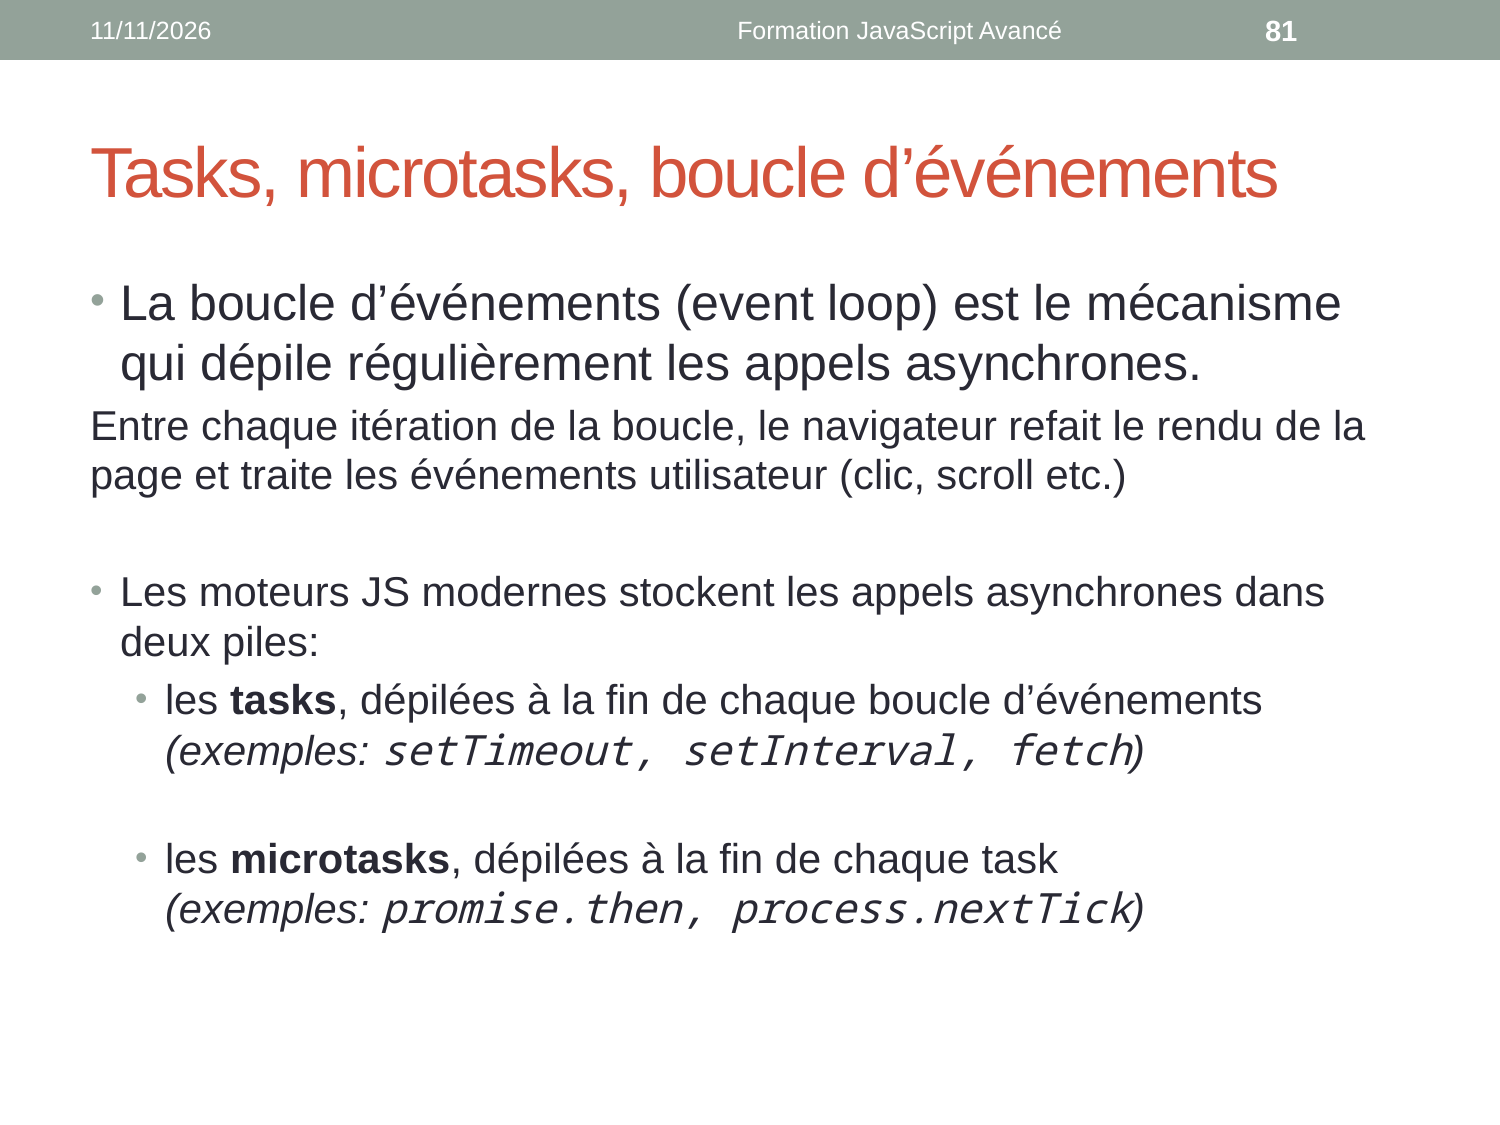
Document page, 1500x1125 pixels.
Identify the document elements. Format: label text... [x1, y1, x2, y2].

list La boucle d’événements (event loop) est le mécanisme qui dépile régulièrement les appels asynchrones. Entre chaque itération de la boucle, le navigateur refait le rendu de la page et traite les événements utilisateur (clic, scroll etc.) Les moteurs JS modernes stockent les appels asynchrones dans deux piles: les tasks, dépilées à la fin de chaque boucle d’événements (exemples: setTimeout, setInterval, fetch) les microtasks, dépilées à la fin de chaque task (exemples: promise.then, process.nextTick) [75, 262, 1425, 1063]
footer Formation JavaScript Avancé [562, 3, 1238, 57]
slide_number 81 [1250, 3, 1425, 57]
title Tasks, microtasks, boucle d’événements [75, 87, 1425, 250]
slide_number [75, 3, 550, 57]
